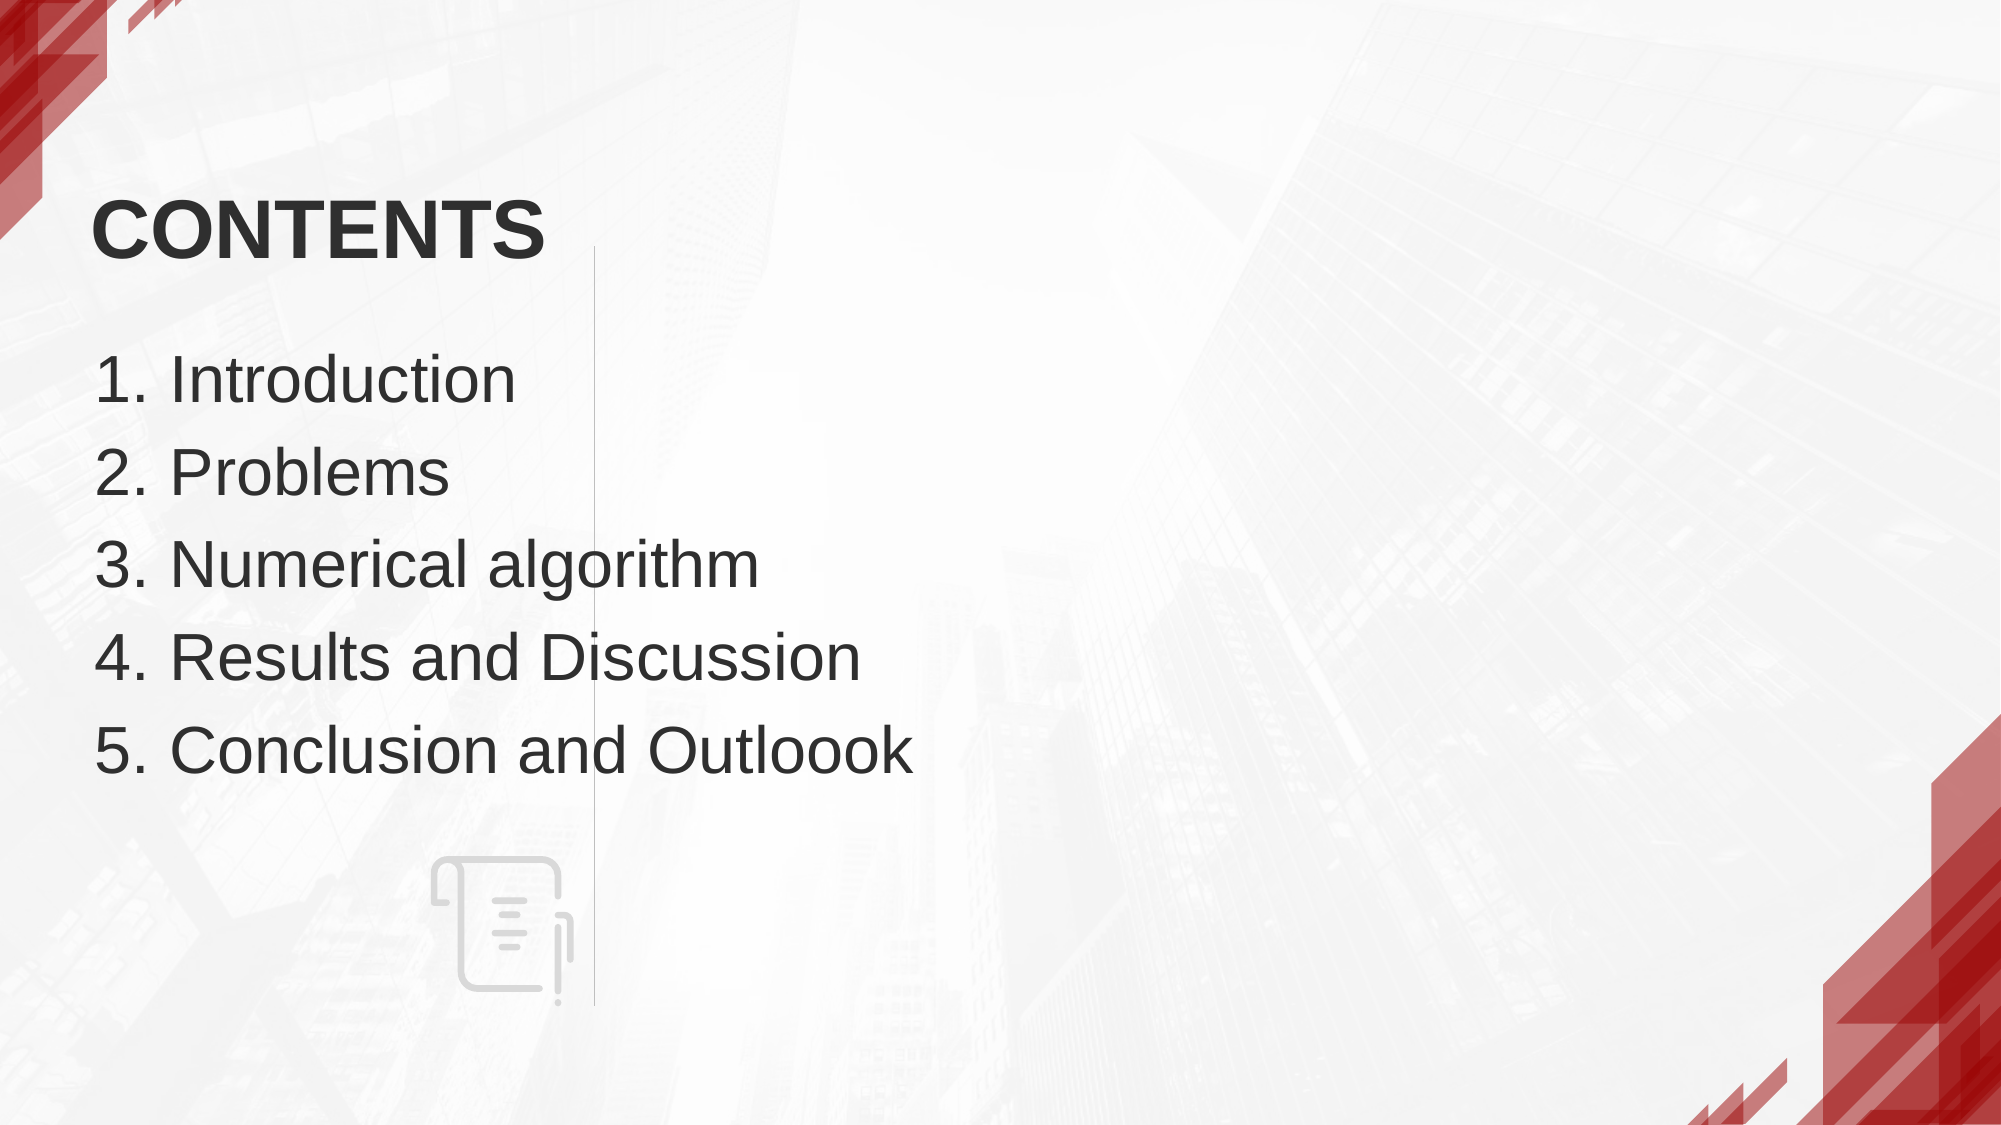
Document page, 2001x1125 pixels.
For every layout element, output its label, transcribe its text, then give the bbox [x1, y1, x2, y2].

slide_number [1452, 1056, 1890, 1092]
list Introduction Problems Numerical algorithm Results and Discussion Conclusion and Outloook [79, 337, 1371, 835]
list CONTENTS [0, 179, 563, 496]
